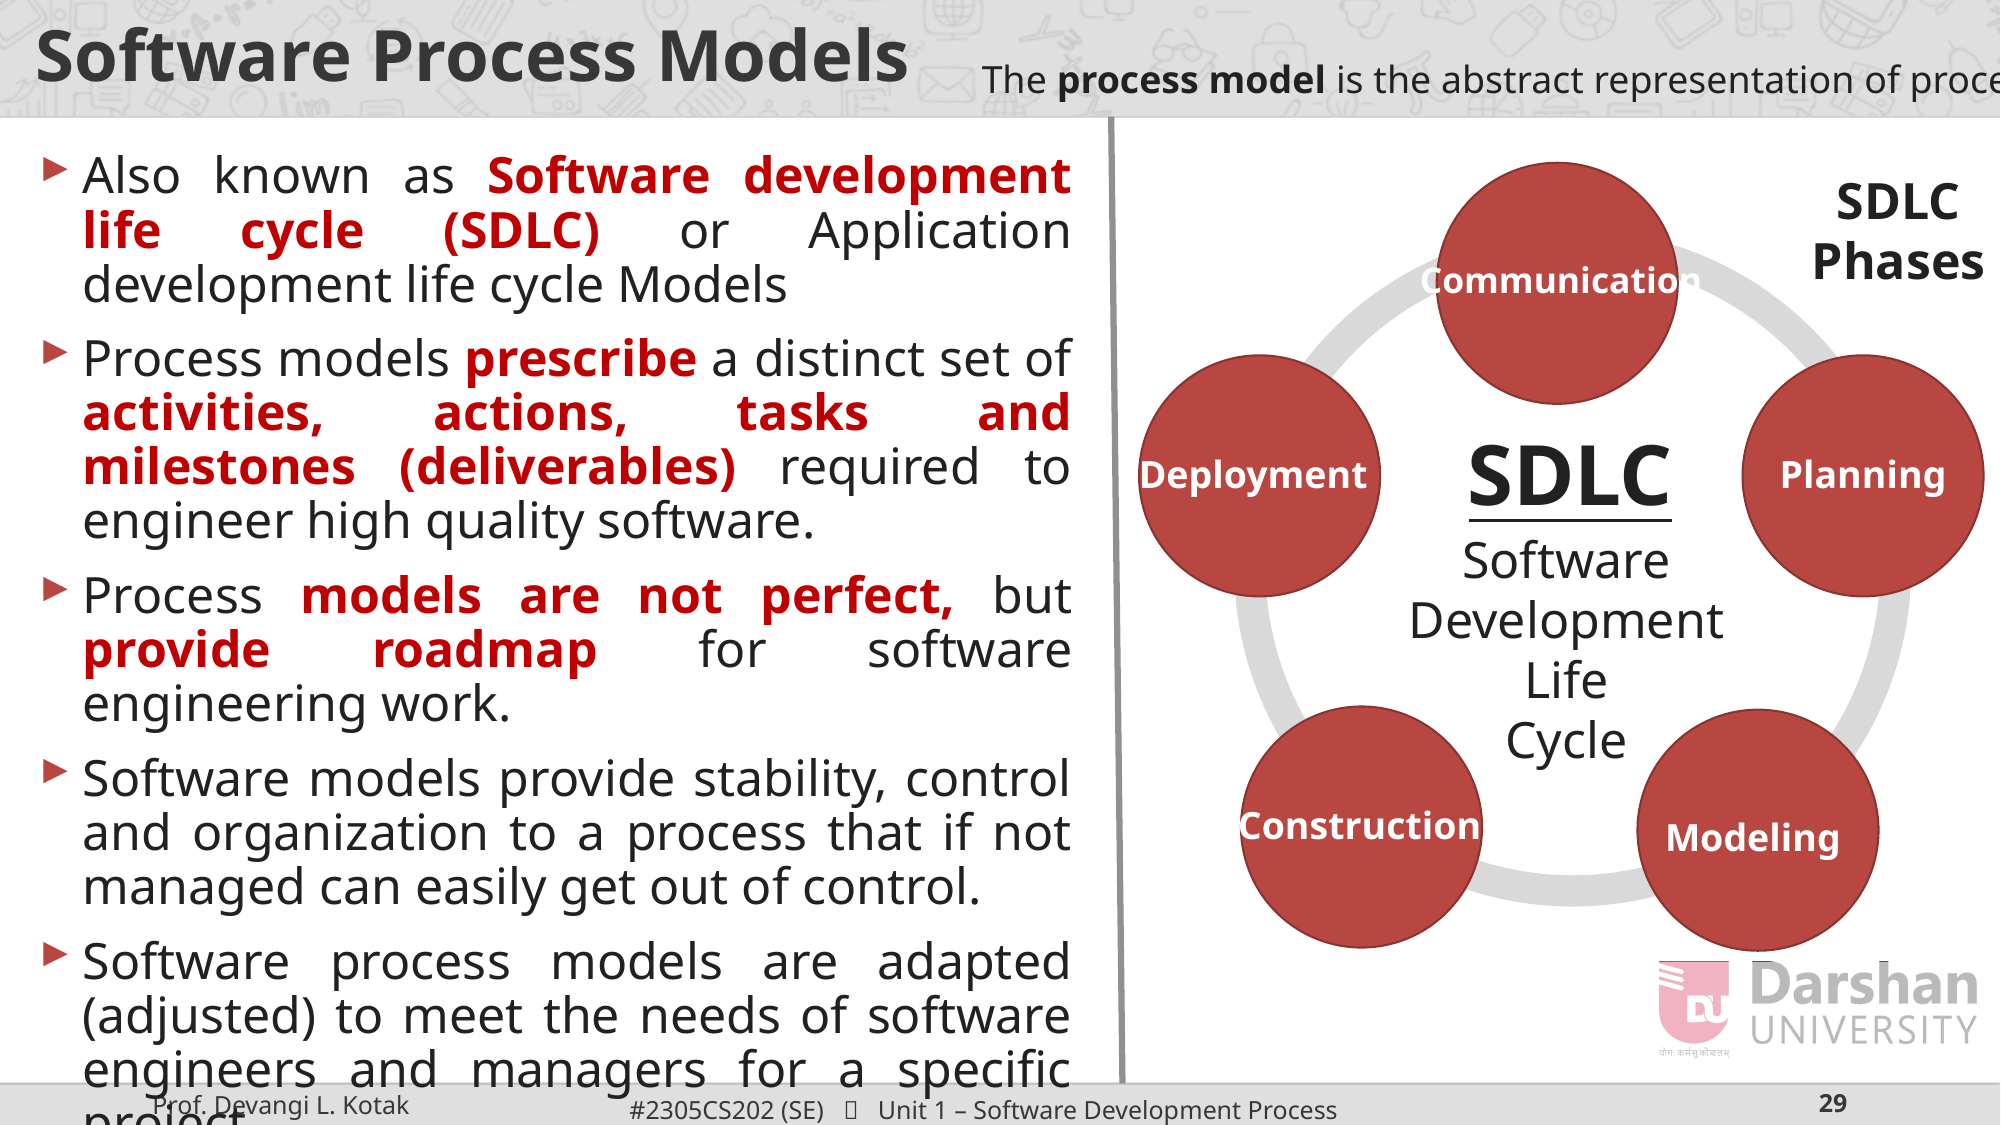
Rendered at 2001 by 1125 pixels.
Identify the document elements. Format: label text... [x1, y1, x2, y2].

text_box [1111, 116, 1123, 1084]
text_box SDLC [1452, 415, 1688, 521]
text_box Construction [1223, 794, 1497, 855]
text_box [1141, 504, 1378, 598]
text_box Planning [1764, 443, 1962, 504]
text_box [1473, 777, 1648, 892]
text_box SDLC Phases [1792, 161, 2000, 297]
text_box [1244, 705, 1479, 794]
text_box The process model is the abstract representation of process. [967, 48, 2000, 109]
text_box Software Development Life Cycle [1393, 521, 1739, 777]
text_box Modeling [1650, 806, 1856, 867]
text_box [1243, 855, 1480, 949]
text_box [1636, 708, 1880, 952]
text_box [1250, 278, 1896, 744]
text_box [1741, 354, 1985, 598]
text_box Communication [1404, 250, 1717, 308]
text_box [1440, 161, 1675, 250]
text_box [1142, 354, 1377, 443]
text_box [1438, 308, 1677, 405]
text_box Deployment [1123, 443, 1383, 504]
title Software Process Models [0, 0, 2000, 117]
list Also known as Software development life cycle (SDLC) or Application development life cycle Models Process models prescribe a distinct set of activities, actions, tasks and milestones (deliverables) required to engineer high quality software. Process models are not perfect, but provide roadmap for software engineering work. Software models provide stability, control and organization to a process that if not managed can easily get out of control. Software process models are adapted (adjusted) to meet the needs of software engineers and managers for a specific project. [24, 143, 1088, 1019]
